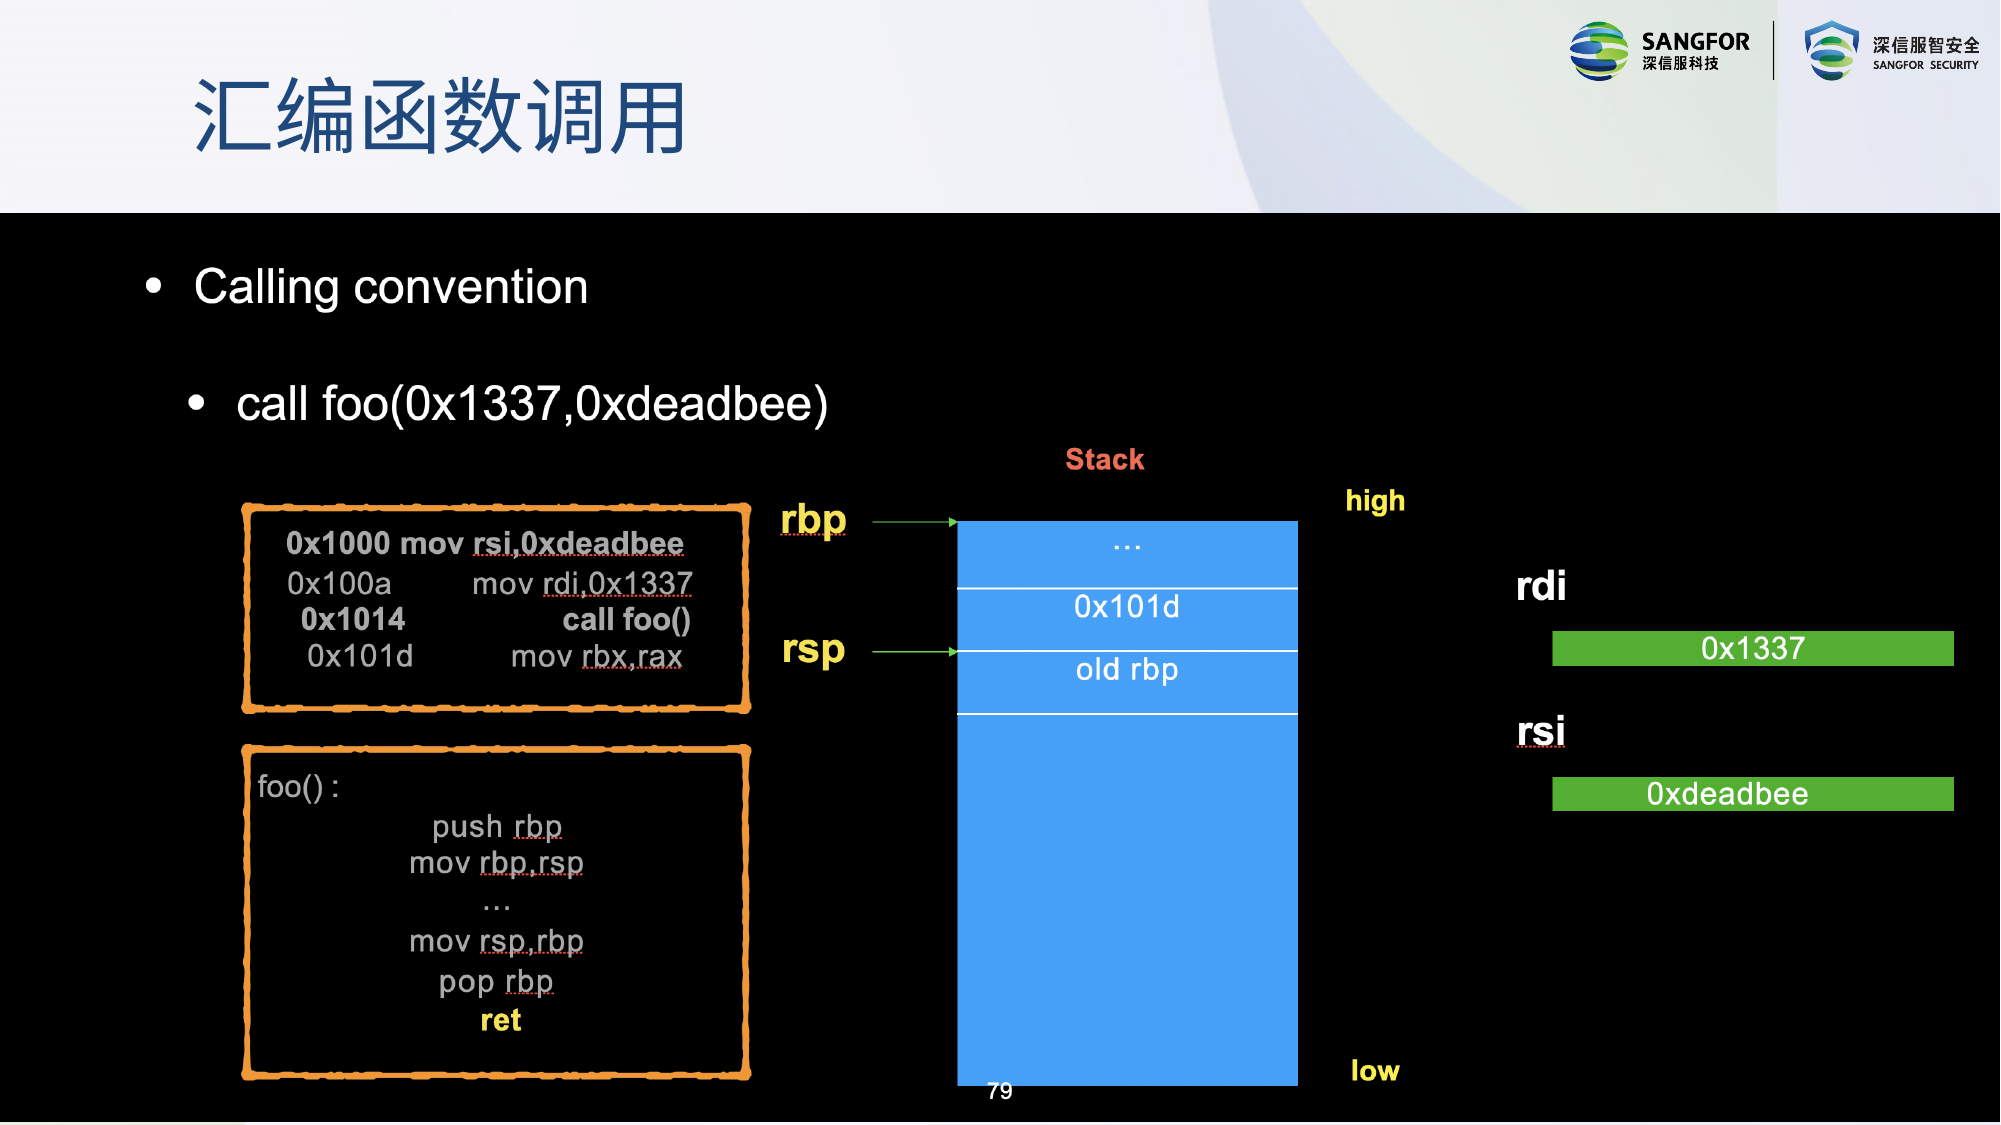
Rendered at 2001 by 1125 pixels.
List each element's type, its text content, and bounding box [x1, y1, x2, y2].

text_box 汇编函数调用 [22, 25, 707, 173]
picture [0, 0, 2001, 1125]
